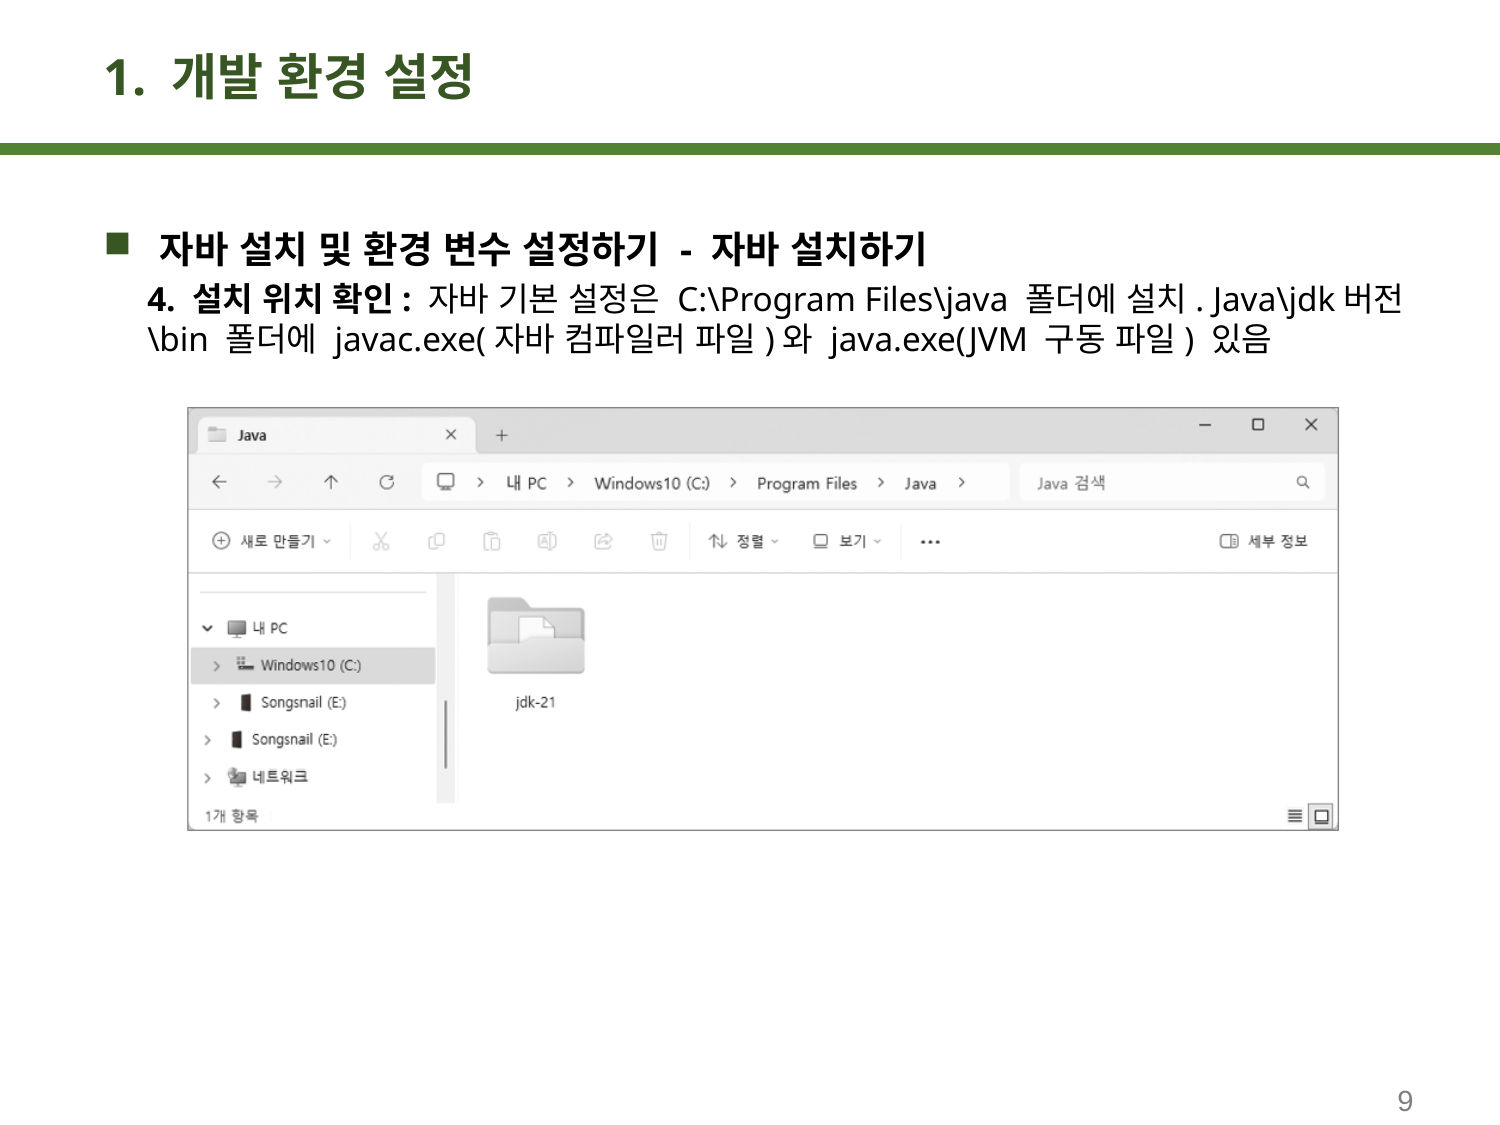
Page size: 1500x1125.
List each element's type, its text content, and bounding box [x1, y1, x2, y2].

title 1. 개발 환경 설정 [88, 30, 1211, 121]
picture [172, 394, 1351, 843]
list 자바 설치 및 환경 변수 설정하기 - 자바 설치하기 4. 설치 위치 확인: 자바 기본 설정은 C:\Program Files\java 폴더에 설치. Java\jdk버전\bin 폴더에 javac.exe(자바 컴파일러 파일)와 java.exe(JVM 구동 파일) 있음 [88, 196, 1436, 1083]
